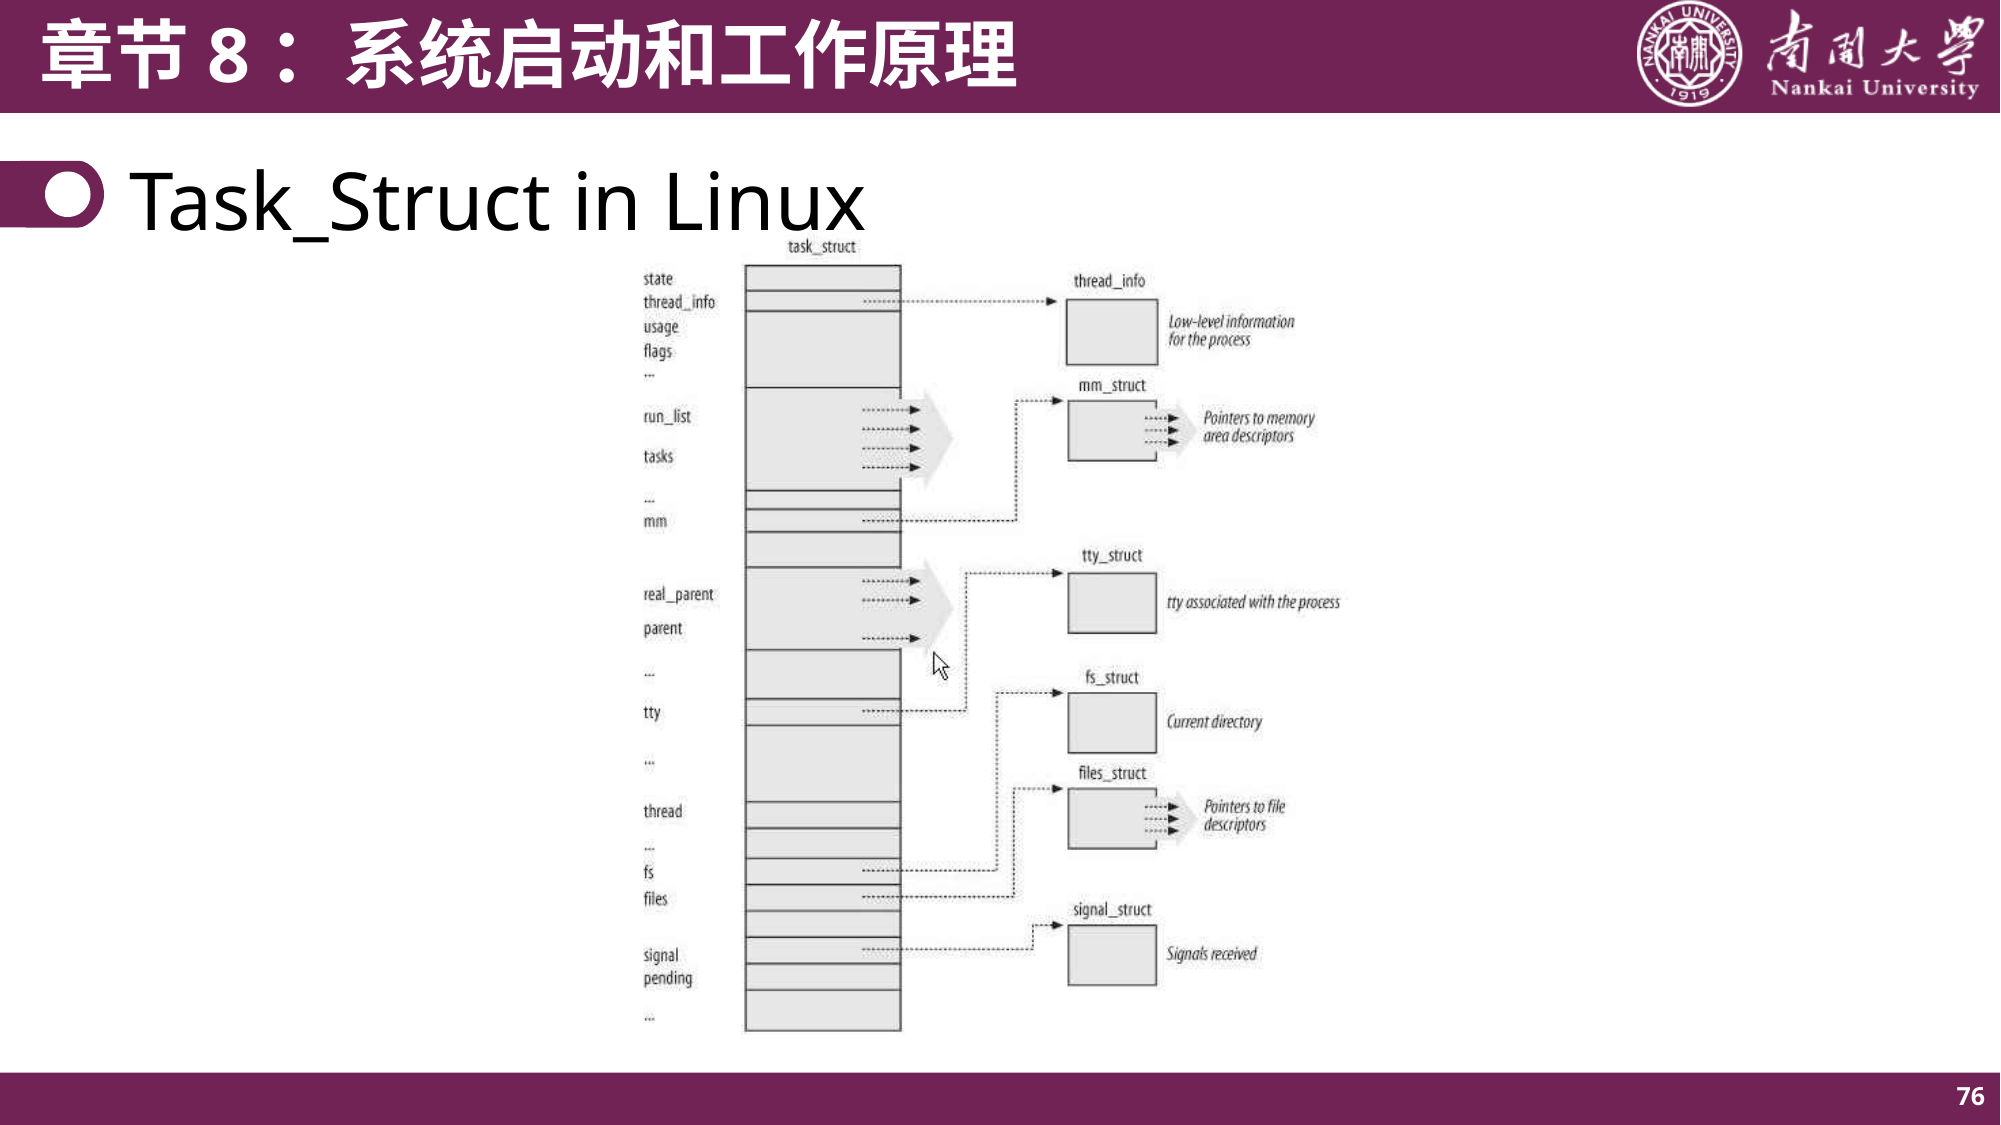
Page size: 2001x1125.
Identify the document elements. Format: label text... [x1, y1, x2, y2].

picture [633, 231, 1353, 1040]
title Task_Struct in Linux [114, 143, 1886, 255]
picture [1637, 0, 2001, 110]
slide_number 76 [1550, 1070, 2000, 1125]
